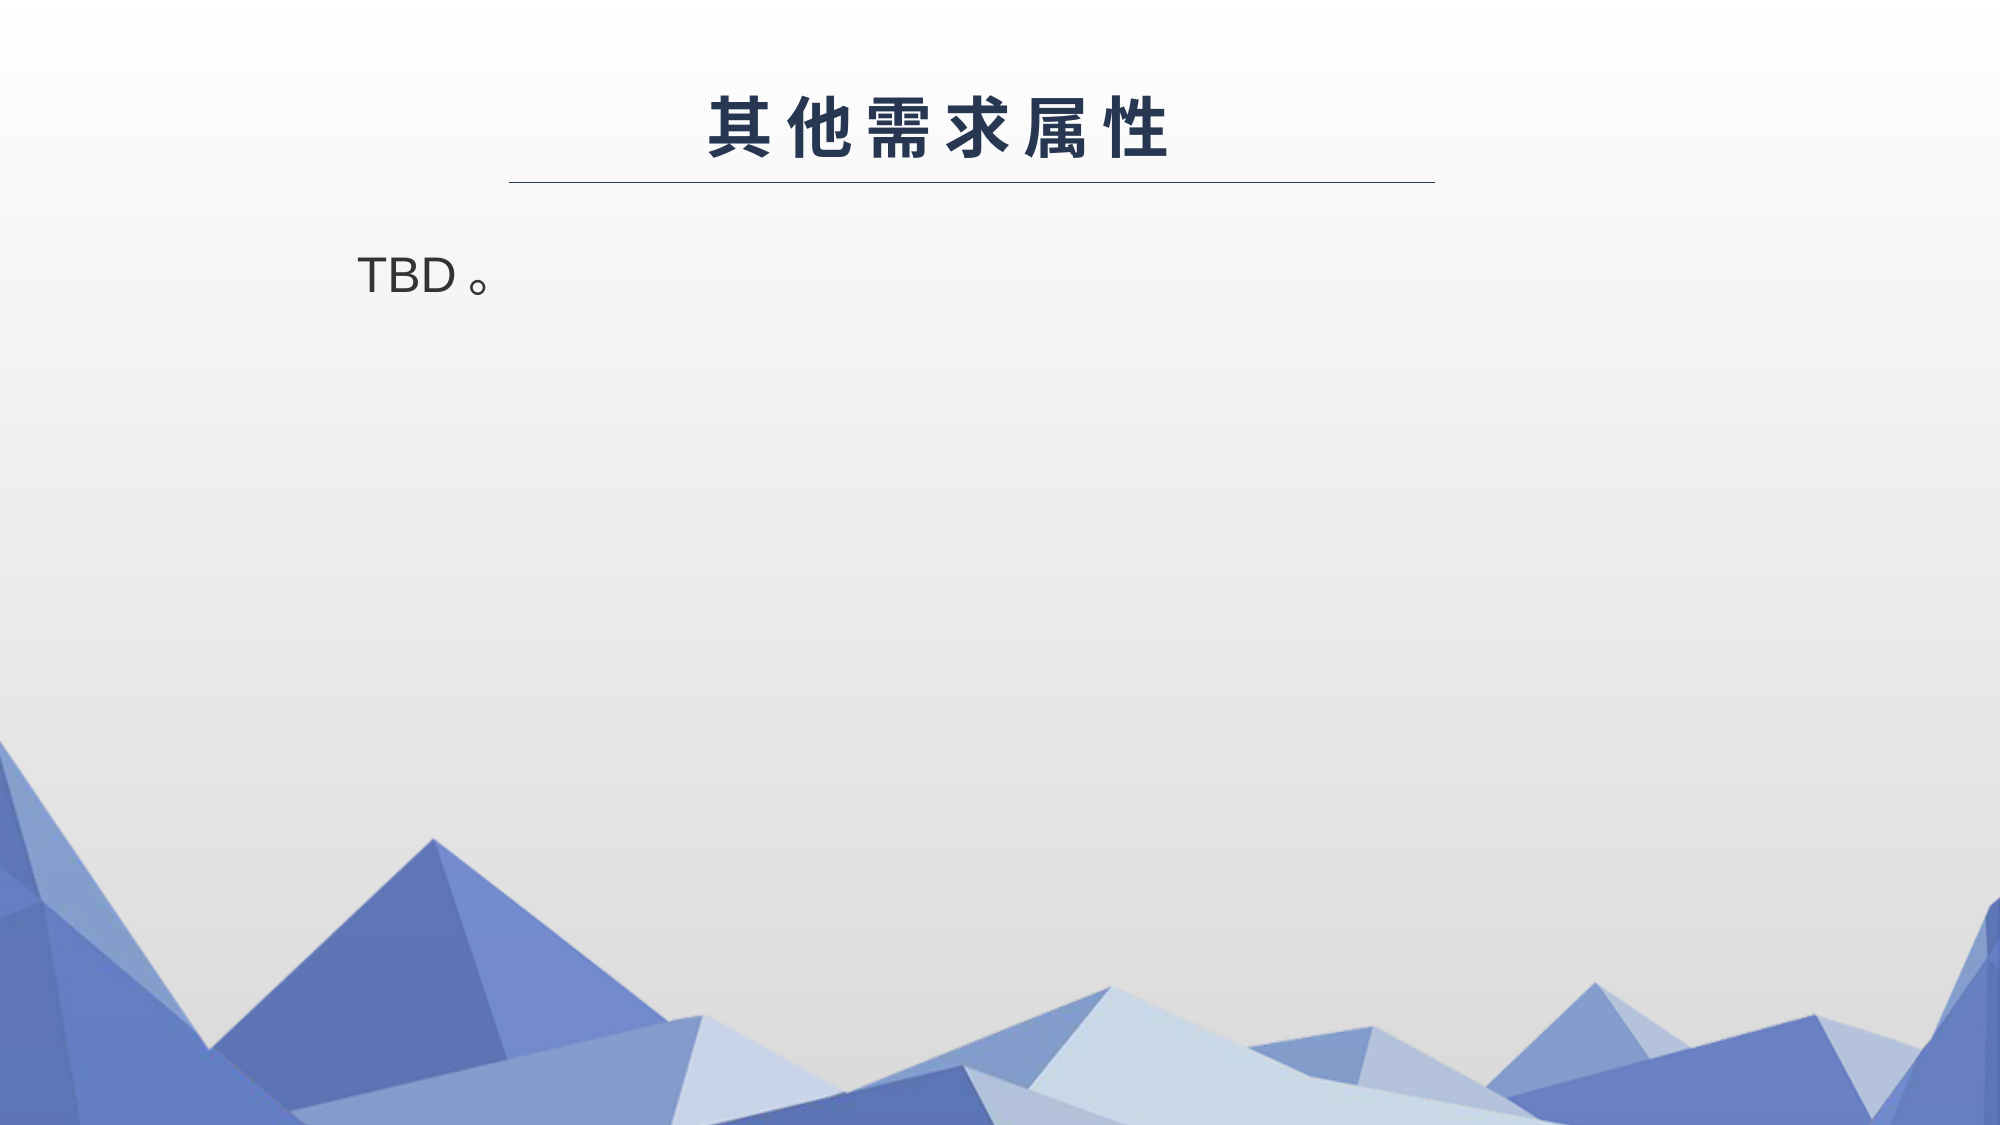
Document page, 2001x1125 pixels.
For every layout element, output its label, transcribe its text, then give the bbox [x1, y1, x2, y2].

picture [0, 708, 2000, 1125]
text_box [508, 62, 1435, 183]
text_box TBD。 [342, 234, 1568, 310]
